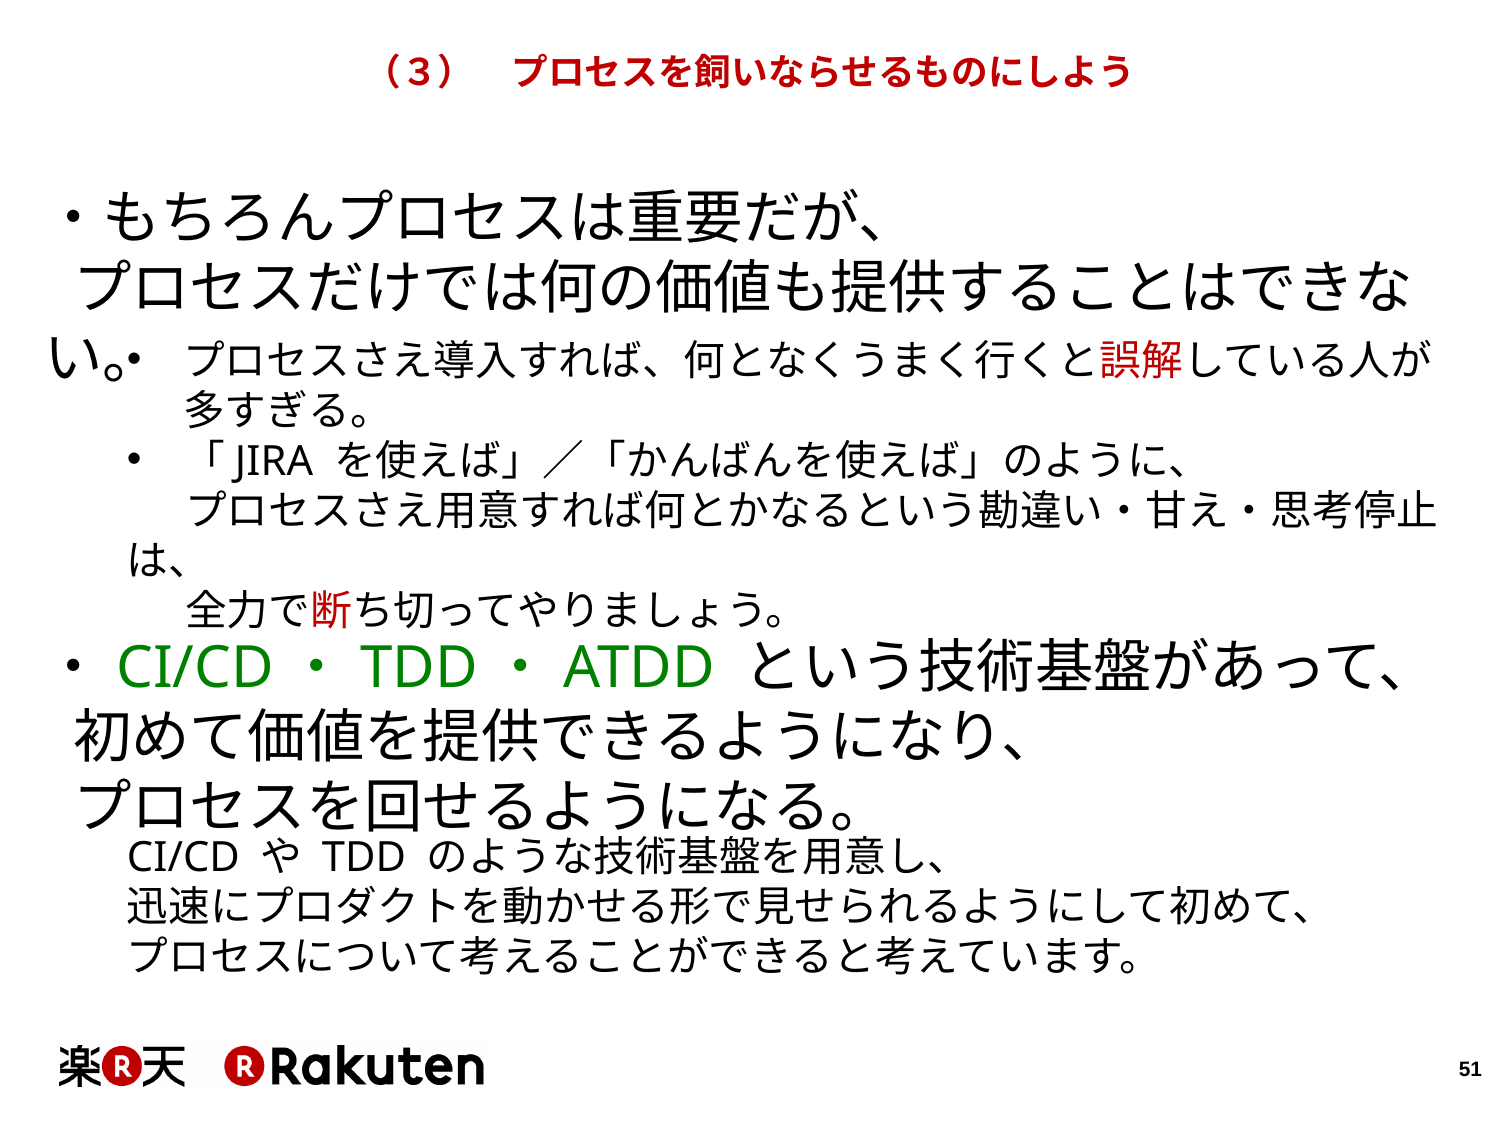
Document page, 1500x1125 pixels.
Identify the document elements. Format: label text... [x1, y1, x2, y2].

text_box ・もちろんプロセスは重要だが、 プロセスだけでは何の価値も提供することはできない。 [29, 172, 1471, 350]
title （３） プロセスを飼いならせるものにしよう [59, 41, 1441, 101]
text_box プロセスさえ導入すれば、何となくうまく行くと誤解している人が多すぎる。 「JIRA を使えば」／「かんばんを使えば」のように、 プロセスさえ用意すれば何とかなるという勘違い・甘え・思考停止は、 全力で断ち切ってやりましょう。 [112, 326, 1471, 563]
text_box ・CI/CD・TDD・ATDD という技術基盤があって、 初めて価値を提供できるようになり、 プロセスを回せるようになる。 [29, 621, 1471, 858]
picture [53, 1039, 491, 1093]
text_box CI/CD や TDD のような技術基盤を用意し、 迅速にプロダクトを動かせる形で見せられるようにして初めて、 プロセスについて考えることができると考えています。 [112, 858, 1471, 1000]
